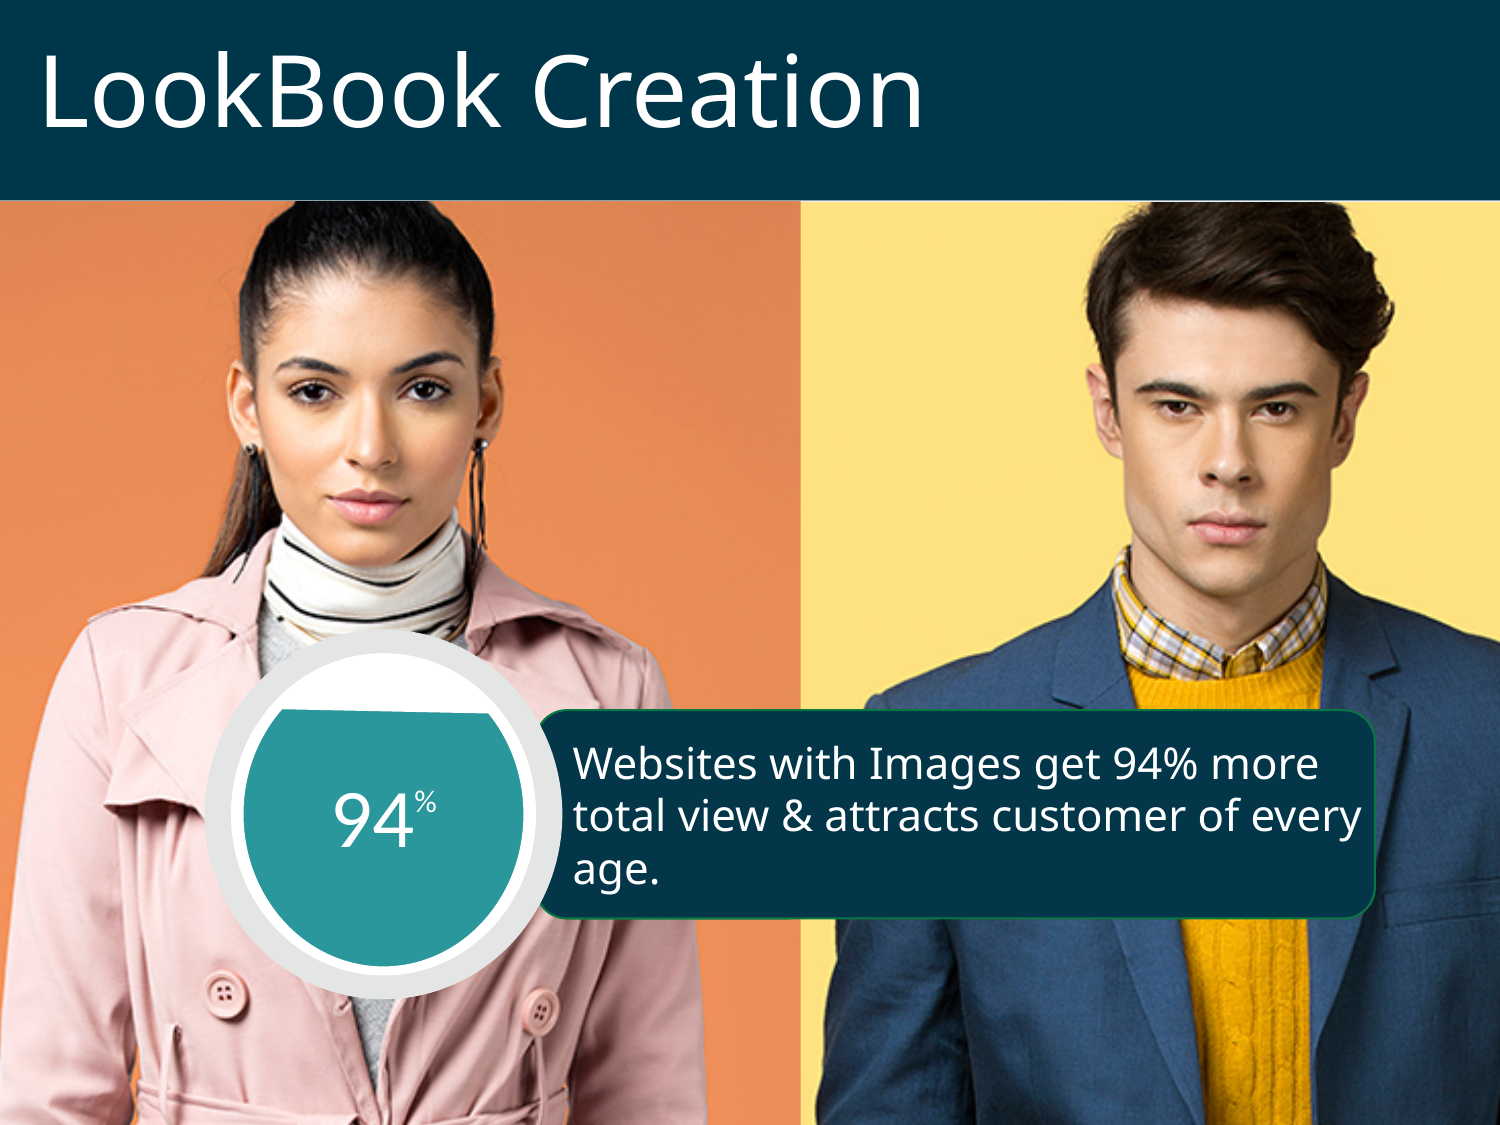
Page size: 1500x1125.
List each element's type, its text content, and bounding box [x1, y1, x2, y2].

picture [0, 201, 1500, 1125]
title LookBook Creation [36, 40, 1441, 190]
